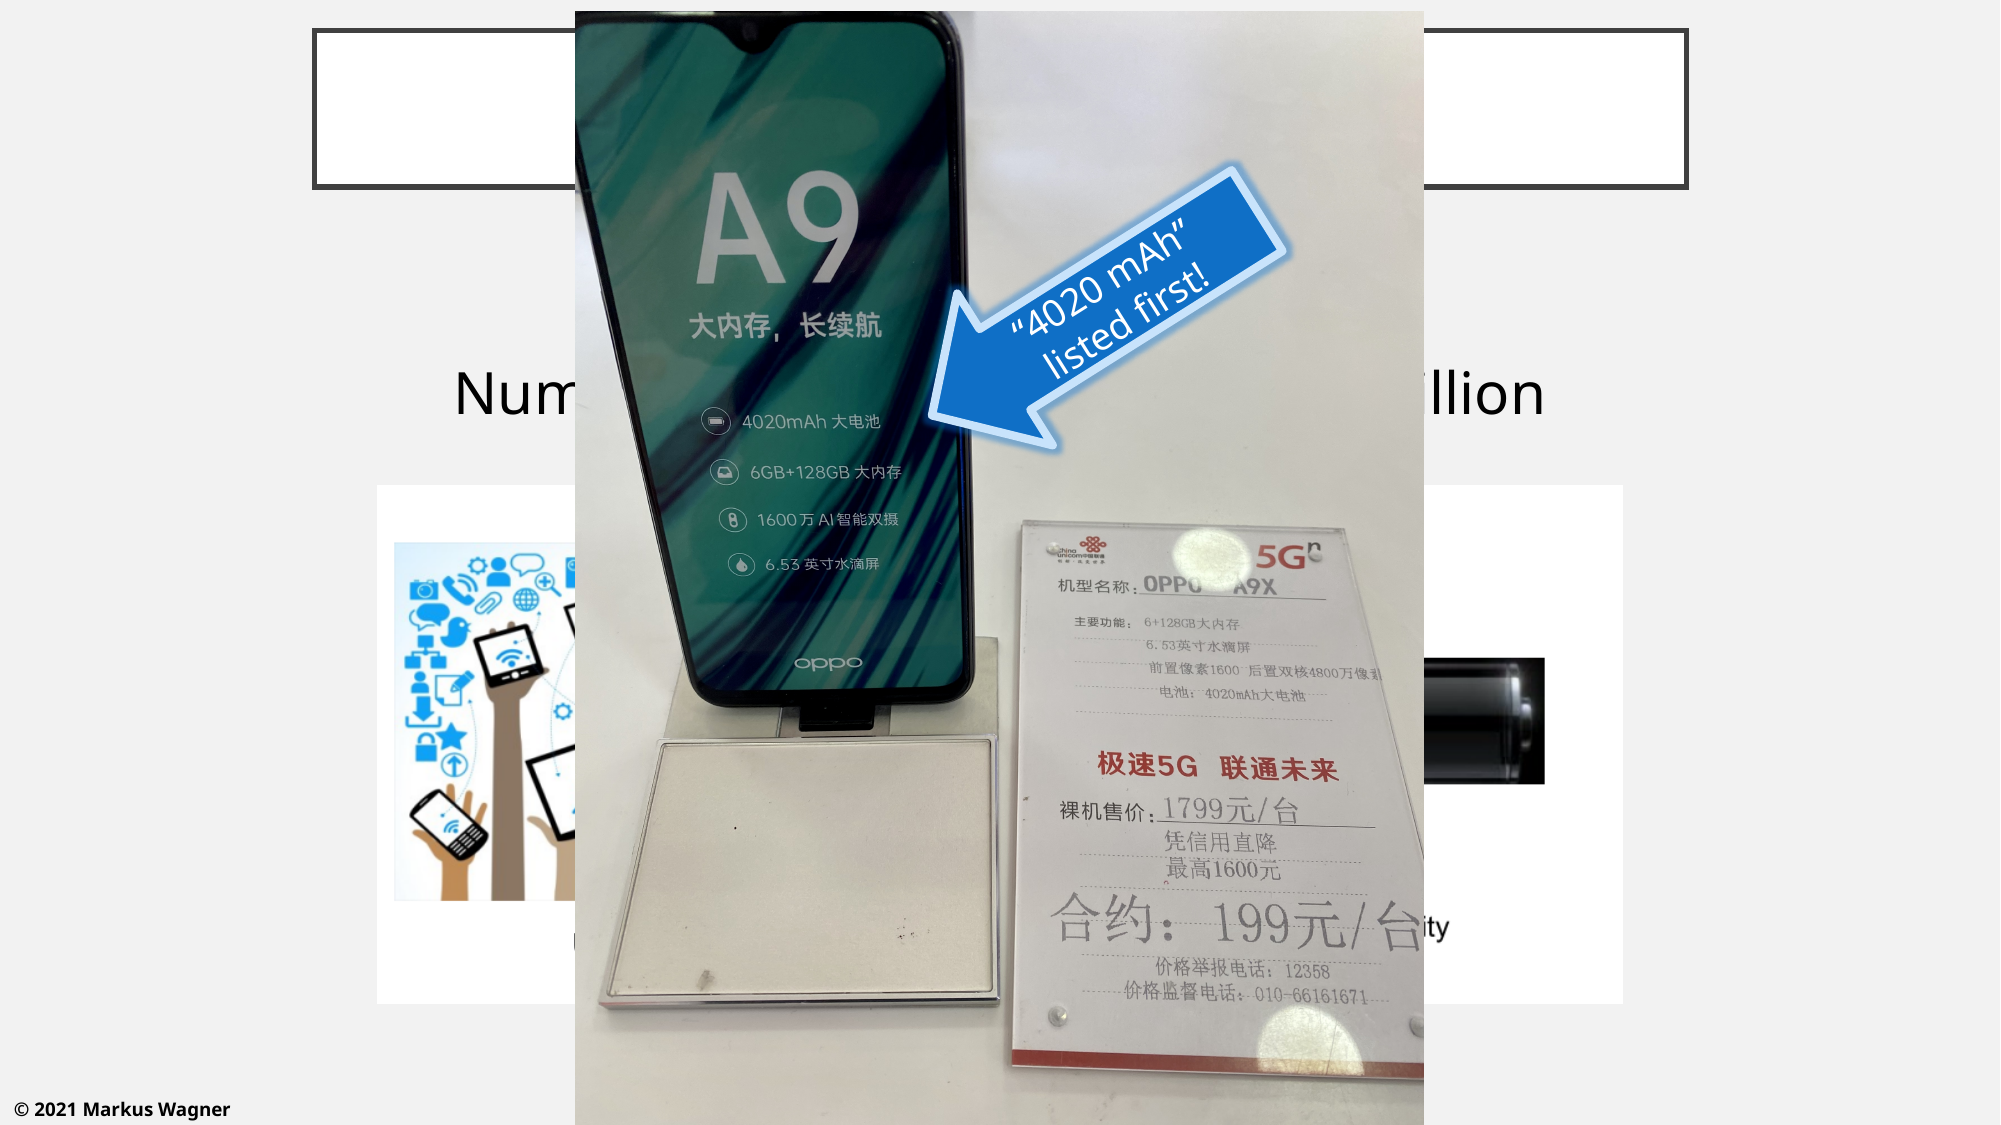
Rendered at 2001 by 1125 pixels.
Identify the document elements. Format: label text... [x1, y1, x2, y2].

text_box Number of smartphone users: ~3 billion [438, 348, 575, 434]
text_box Number of smartphone users: ~3 billion [1425, 348, 1561, 434]
picture [575, 11, 1425, 1125]
title Motivation [1425, 28, 1689, 190]
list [377, 485, 575, 1004]
title Motivation [312, 28, 575, 190]
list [1425, 485, 1623, 1004]
